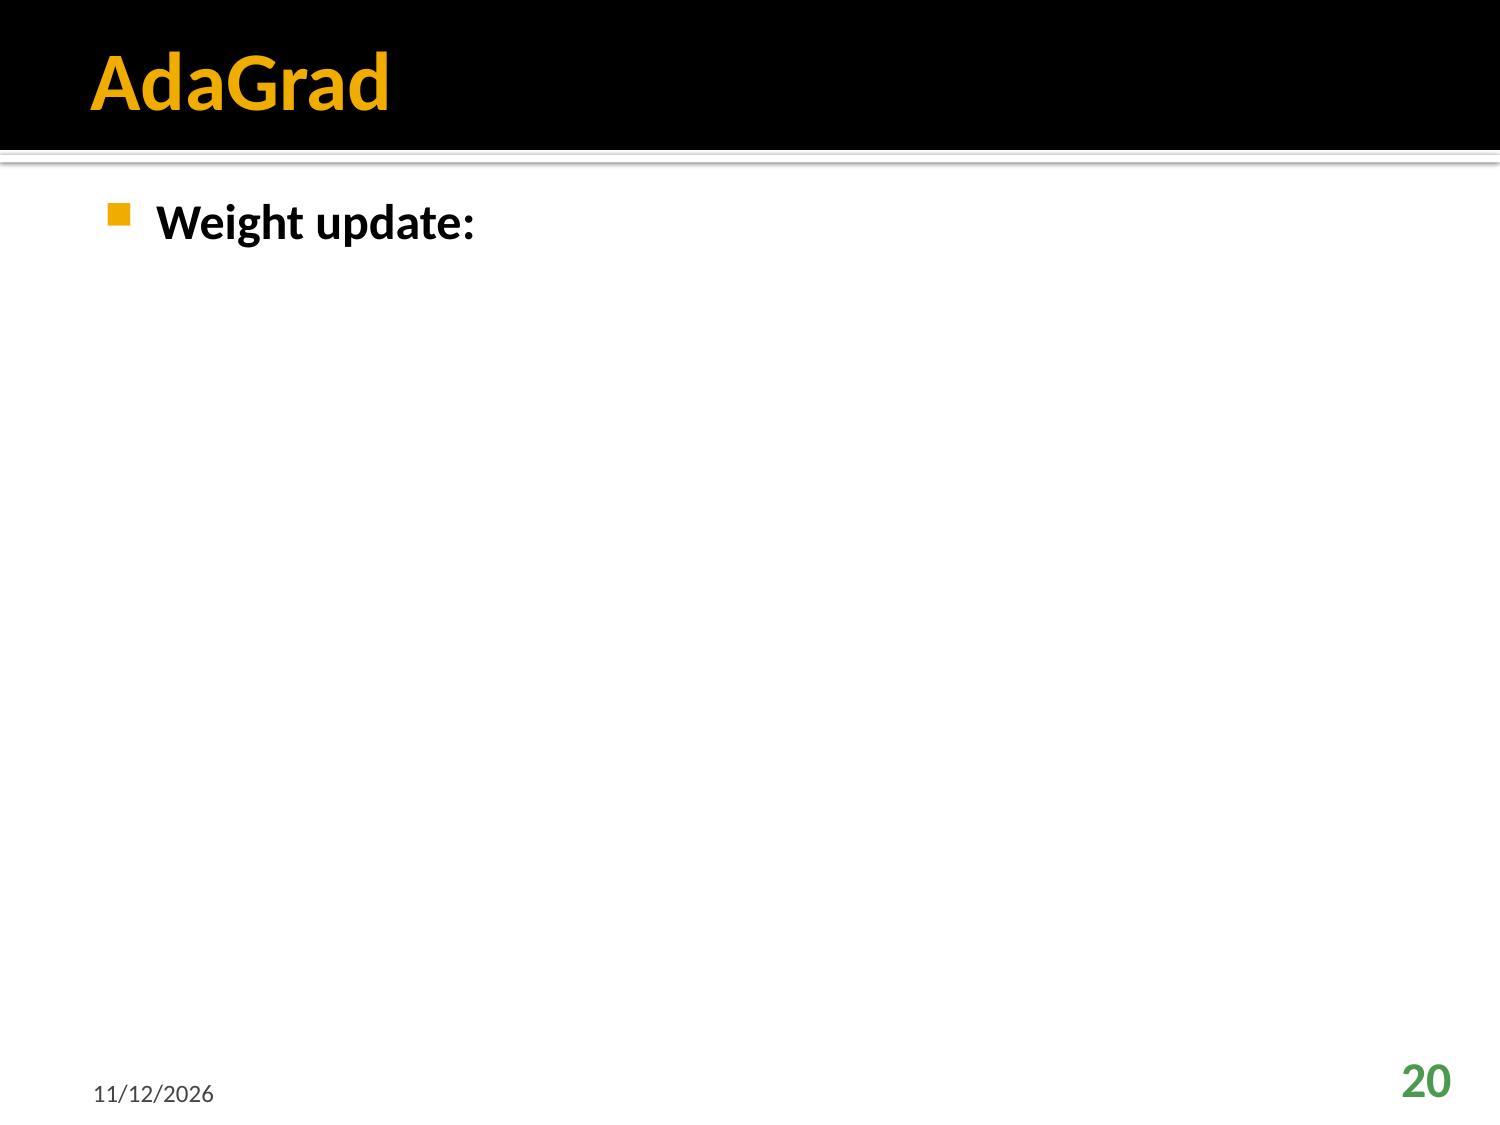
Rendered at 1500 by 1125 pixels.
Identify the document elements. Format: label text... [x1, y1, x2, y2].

list Weight update: [75, 174, 1425, 1075]
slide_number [75, 1062, 425, 1108]
slide_number 20 [1345, 1062, 1467, 1108]
title AdaGrad [75, 12, 1425, 143]
